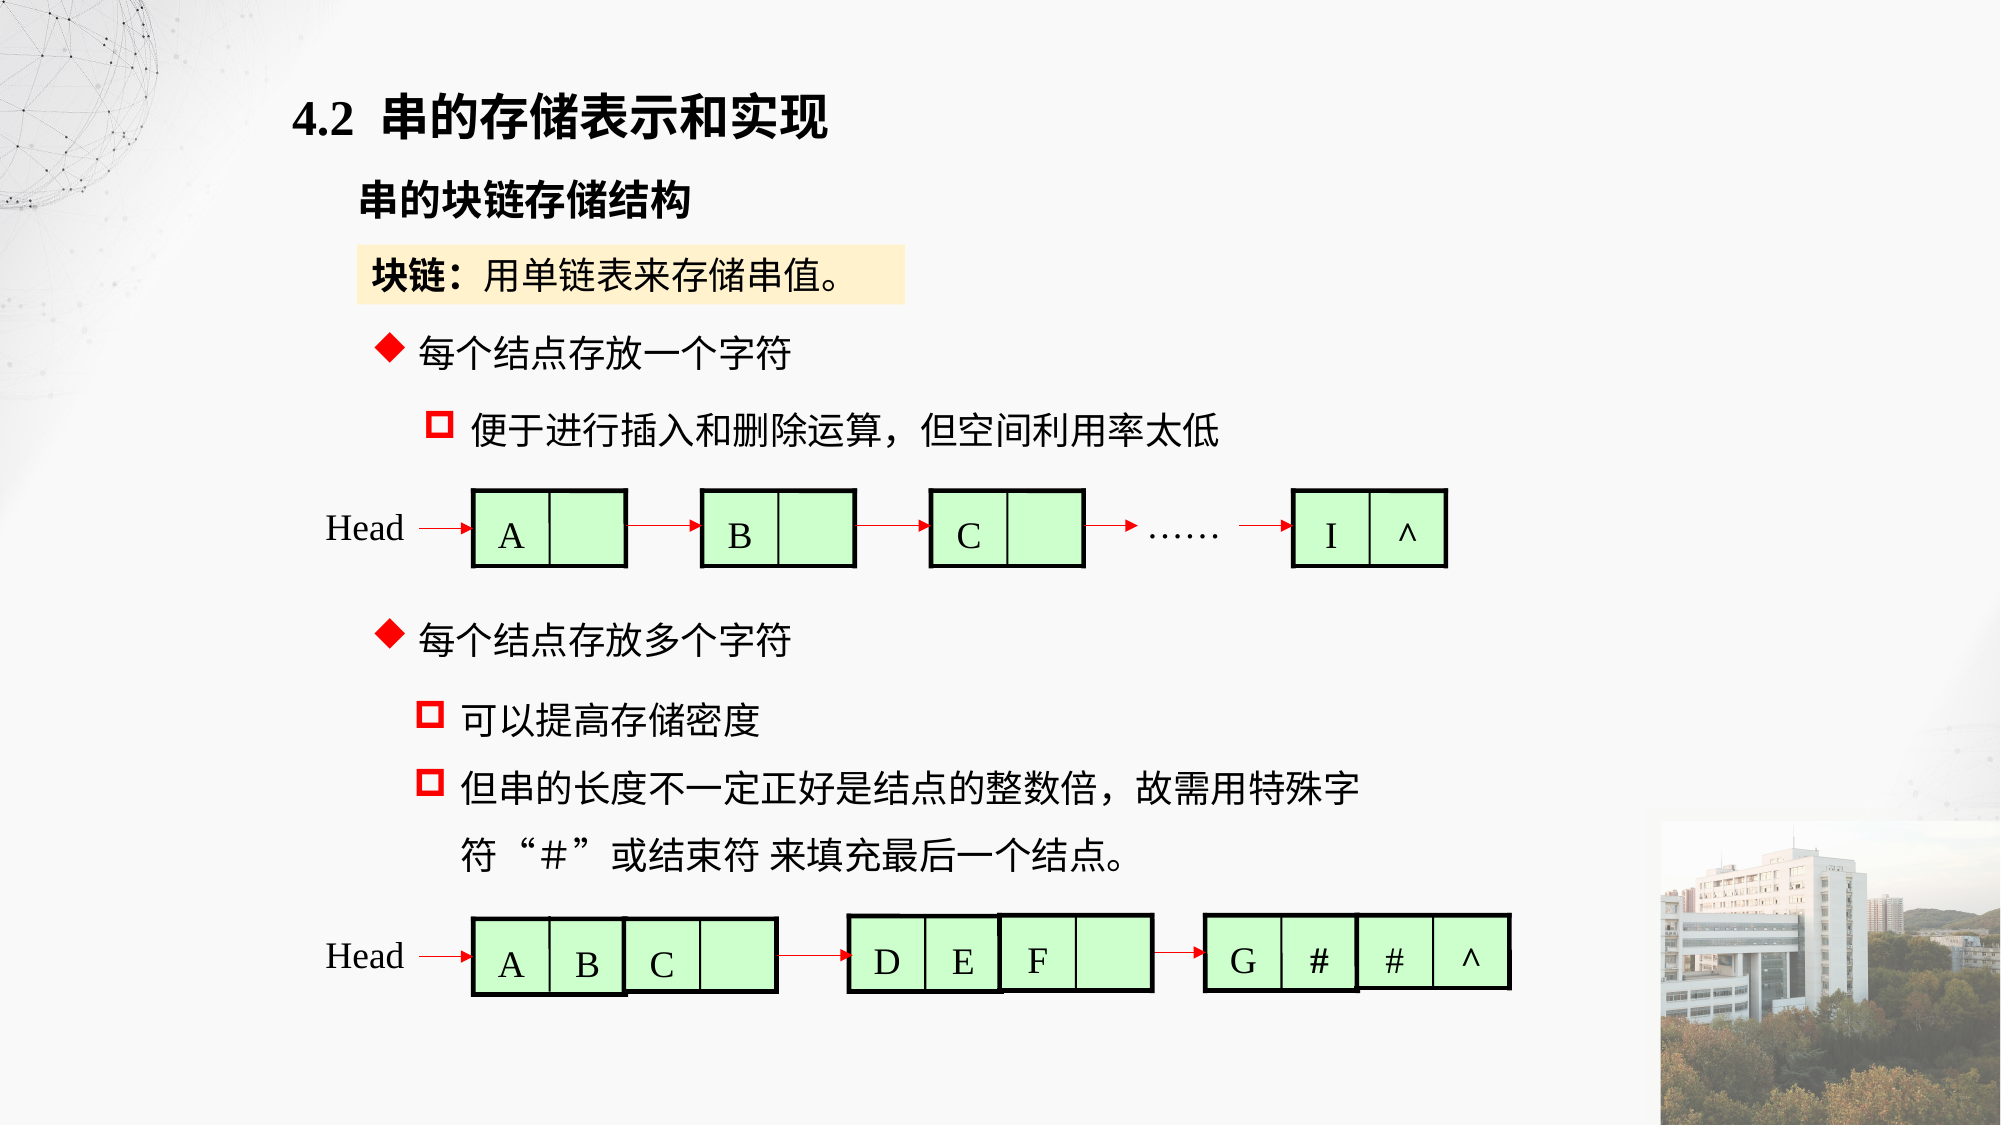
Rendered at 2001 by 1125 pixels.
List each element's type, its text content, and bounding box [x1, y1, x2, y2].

text_box 每个结点存放多个字符 [356, 609, 922, 669]
text_box 4.2 串的存储表示和实现 [277, 60, 1278, 153]
text_box 块链：用单链表来存储串值。 [356, 244, 905, 305]
text_box 每个结点存放一个字符 [356, 322, 922, 382]
text_box 便于进行插入和删除运算，但空间利用率太低 [408, 399, 1359, 460]
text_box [310, 490, 1446, 567]
text_box 可以提高存储密度 但串的长度不一定正好是结点的整数倍，故需用特殊字符“＃”或结束符 来填充最后一个结点。 [398, 667, 1400, 885]
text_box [1646, 808, 2000, 1125]
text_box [310, 915, 1510, 995]
text_box 串的块链存储结构 [346, 153, 1037, 230]
picture [0, 0, 2000, 1125]
